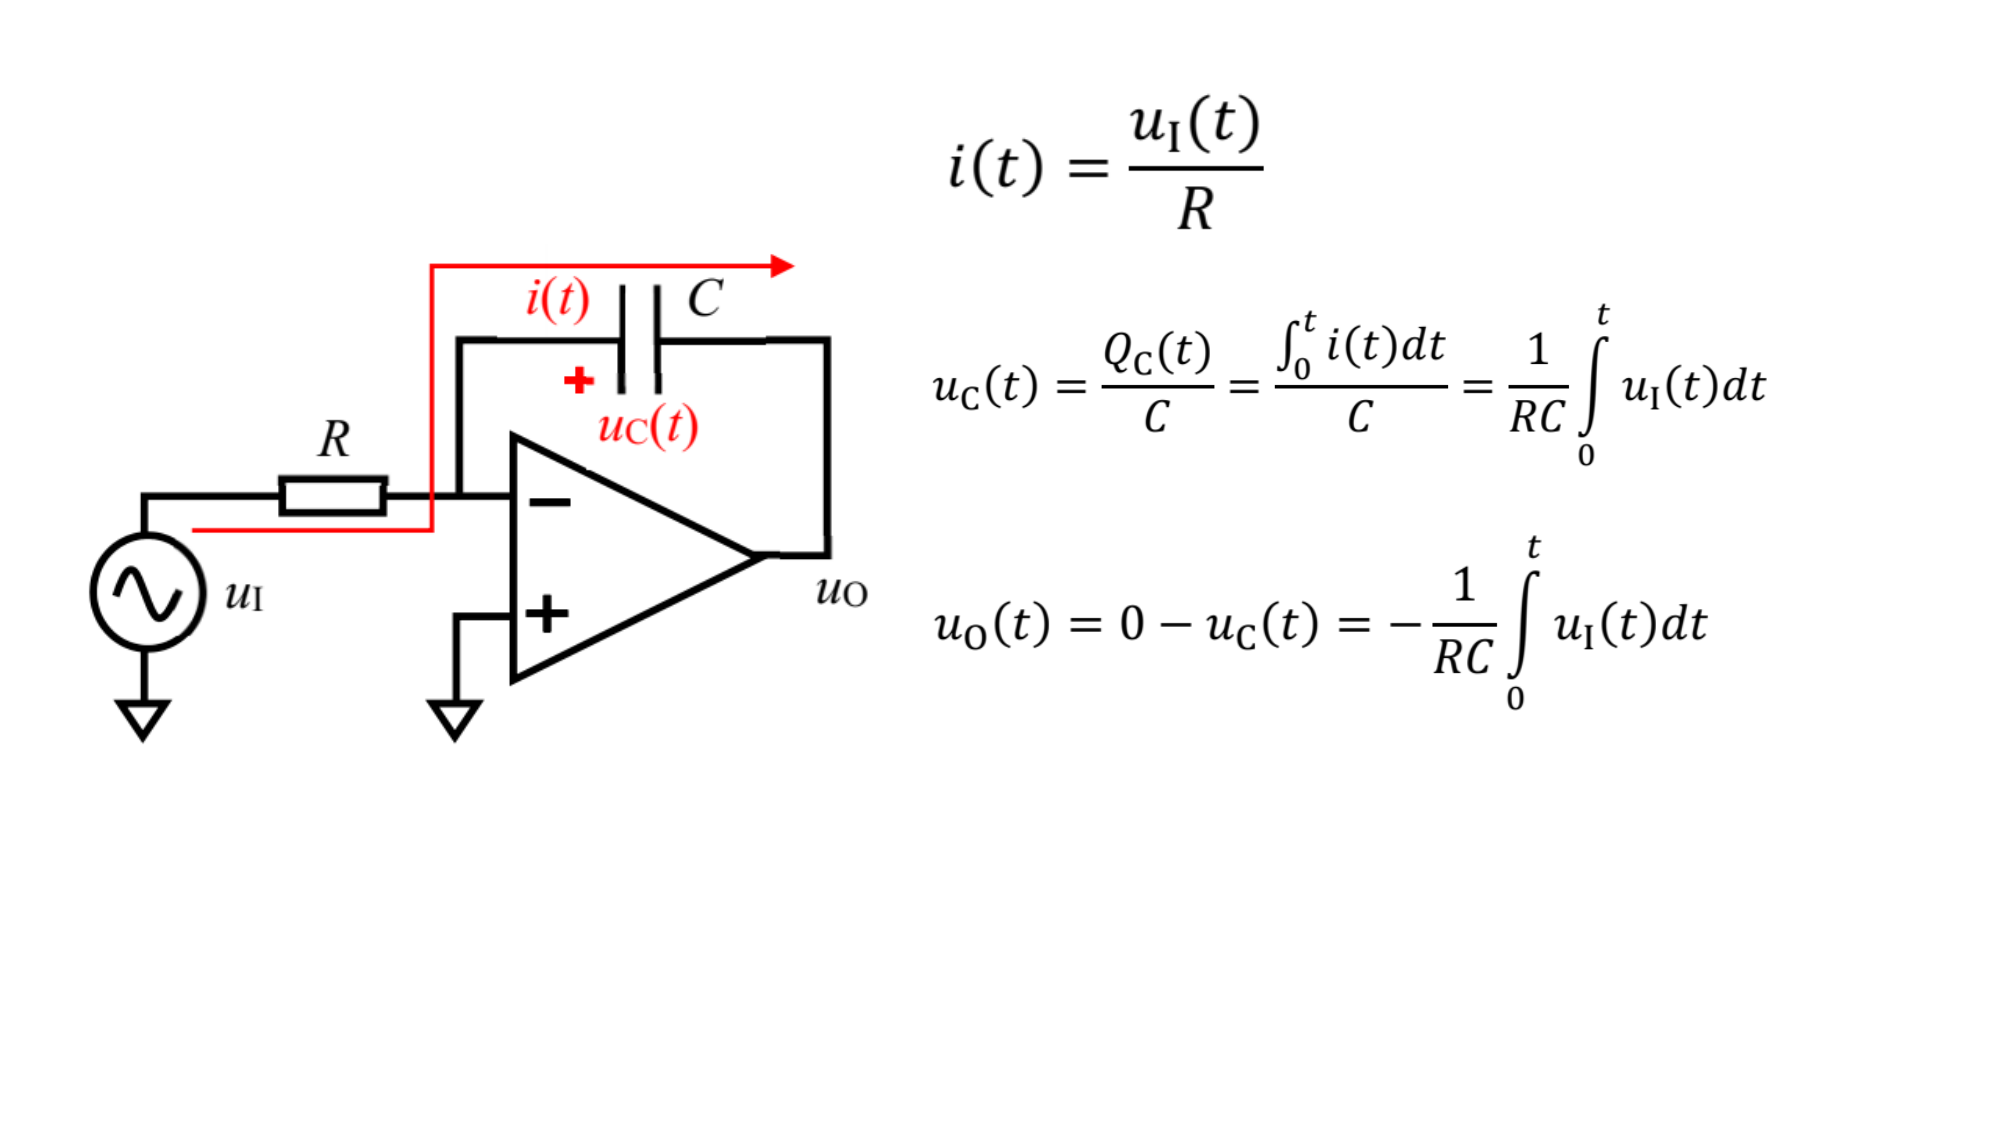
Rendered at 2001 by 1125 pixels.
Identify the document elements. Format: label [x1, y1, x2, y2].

picture [66, 217, 910, 777]
picture [925, 528, 1723, 722]
picture [944, 83, 1275, 256]
picture [925, 292, 1776, 471]
